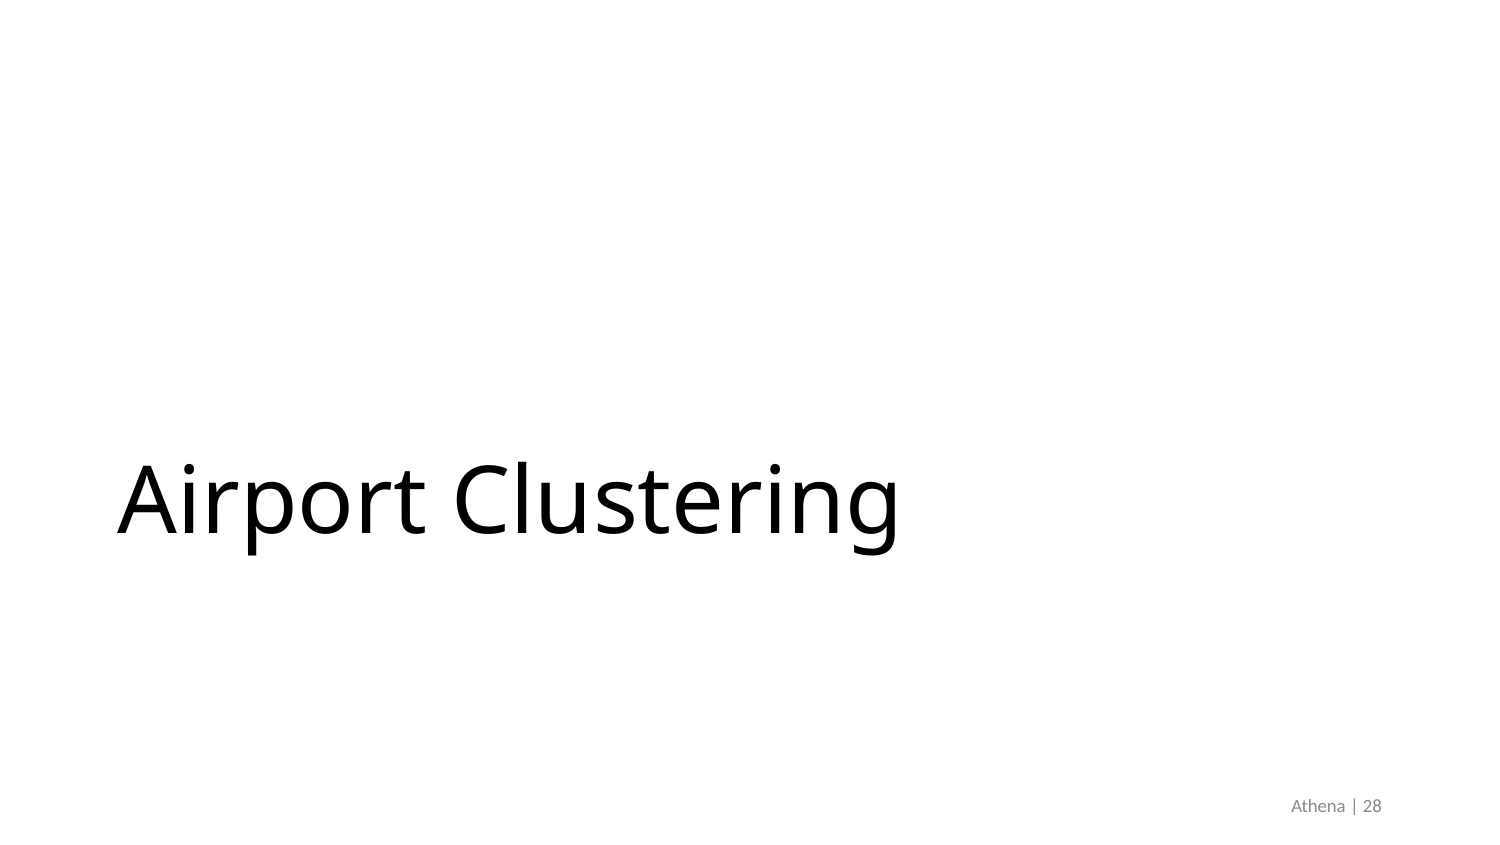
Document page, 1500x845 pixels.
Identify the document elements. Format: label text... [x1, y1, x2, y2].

title Airport Clustering [102, 210, 1397, 562]
slide_number Athena | 28 [1059, 782, 1397, 828]
